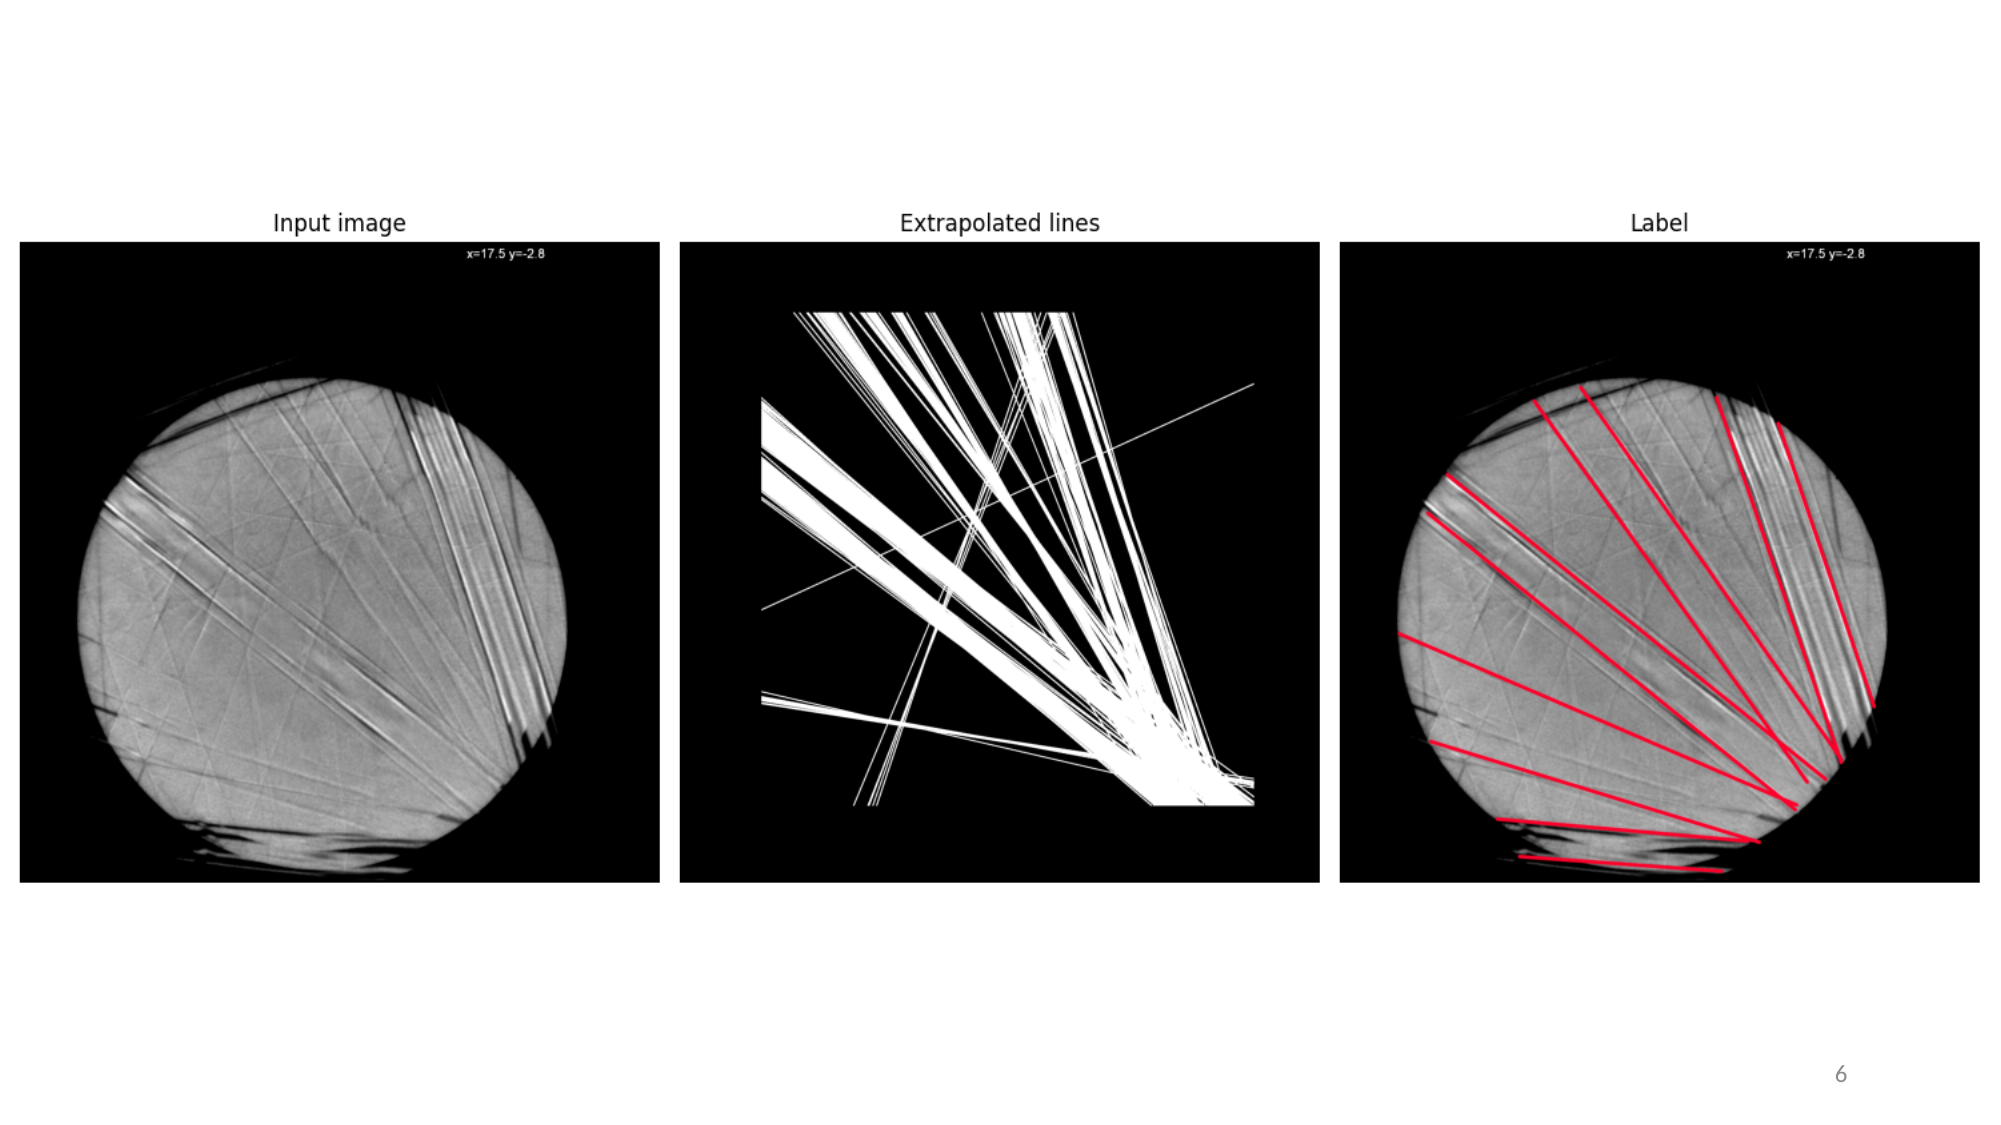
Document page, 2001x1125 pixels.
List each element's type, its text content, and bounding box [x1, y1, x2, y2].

picture [0, 162, 2000, 963]
slide_number 6 [1412, 1042, 1863, 1103]
